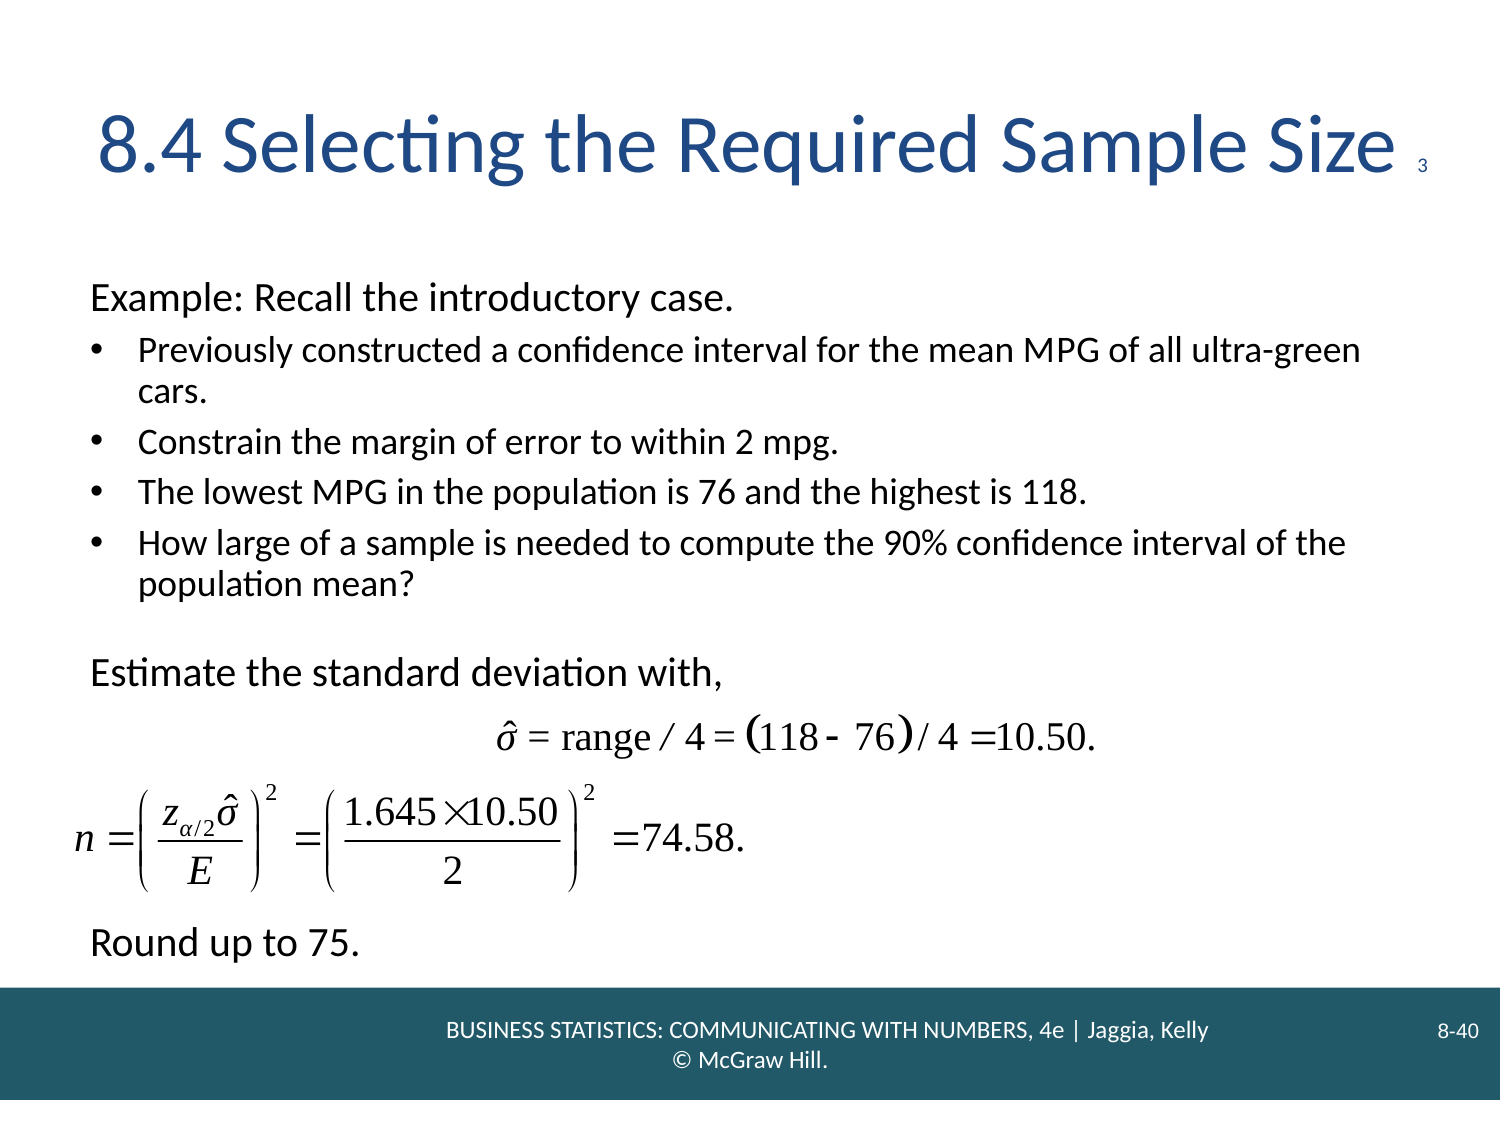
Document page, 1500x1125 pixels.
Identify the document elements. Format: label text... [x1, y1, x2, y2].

title 8.4 Selecting the Required Sample Size 3 [75, 45, 1450, 233]
list Round up to 75. [75, 907, 1425, 969]
list Example: Recall the introductory case. Previously constructed a confidence interval for the mean M P G of all ultra-green cars. Constrain the margin of error to within 2 mpg. The lowest M P G in the population is 76 and the highest is 118. How large of a sample is needed to compute the 90% confidence interval of the population mean? [75, 262, 1425, 623]
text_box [492, 709, 1099, 772]
list Estimate the standard deviation with, [75, 637, 1425, 704]
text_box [70, 776, 748, 898]
